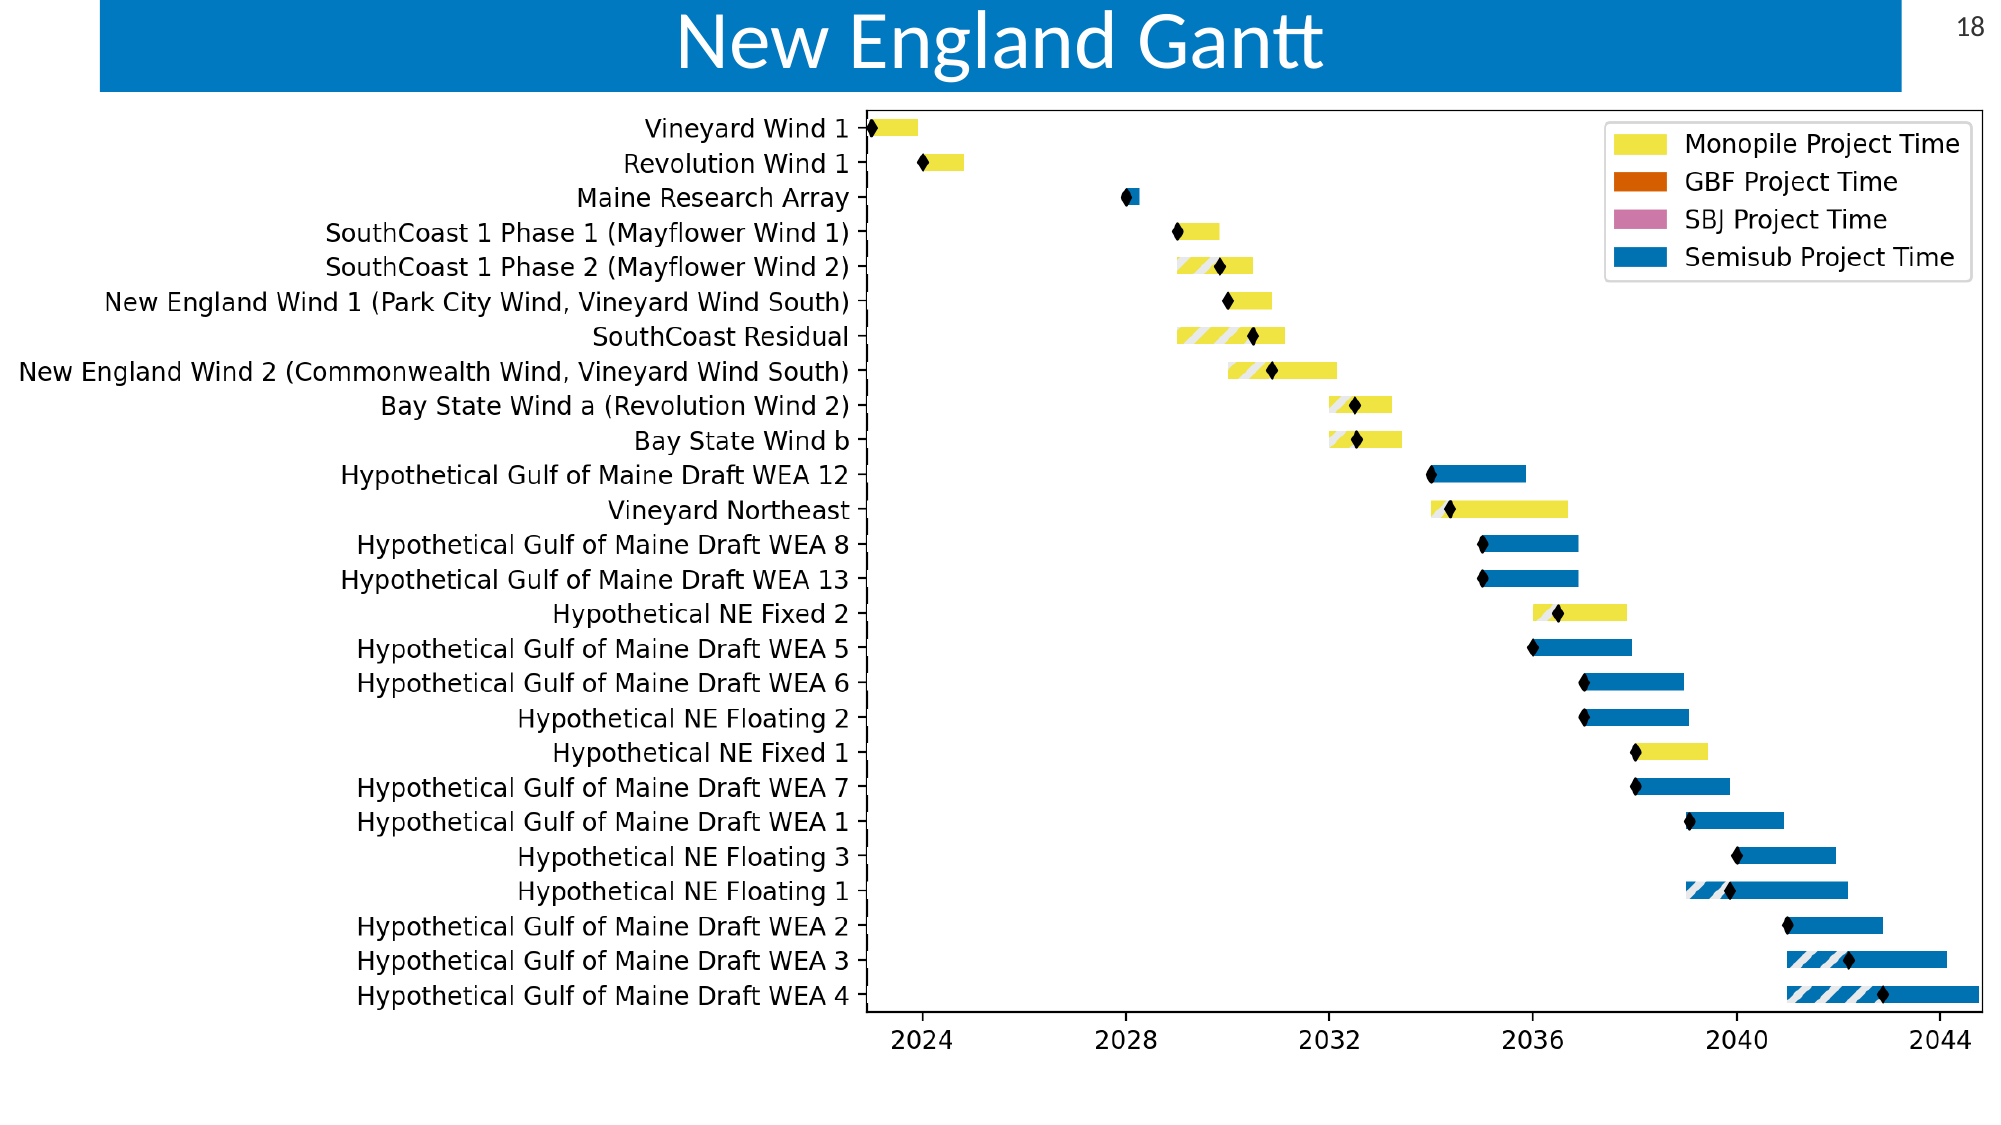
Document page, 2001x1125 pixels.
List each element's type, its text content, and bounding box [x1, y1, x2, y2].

picture [0, 92, 2000, 1072]
title New England Gantt [99, 0, 1902, 90]
